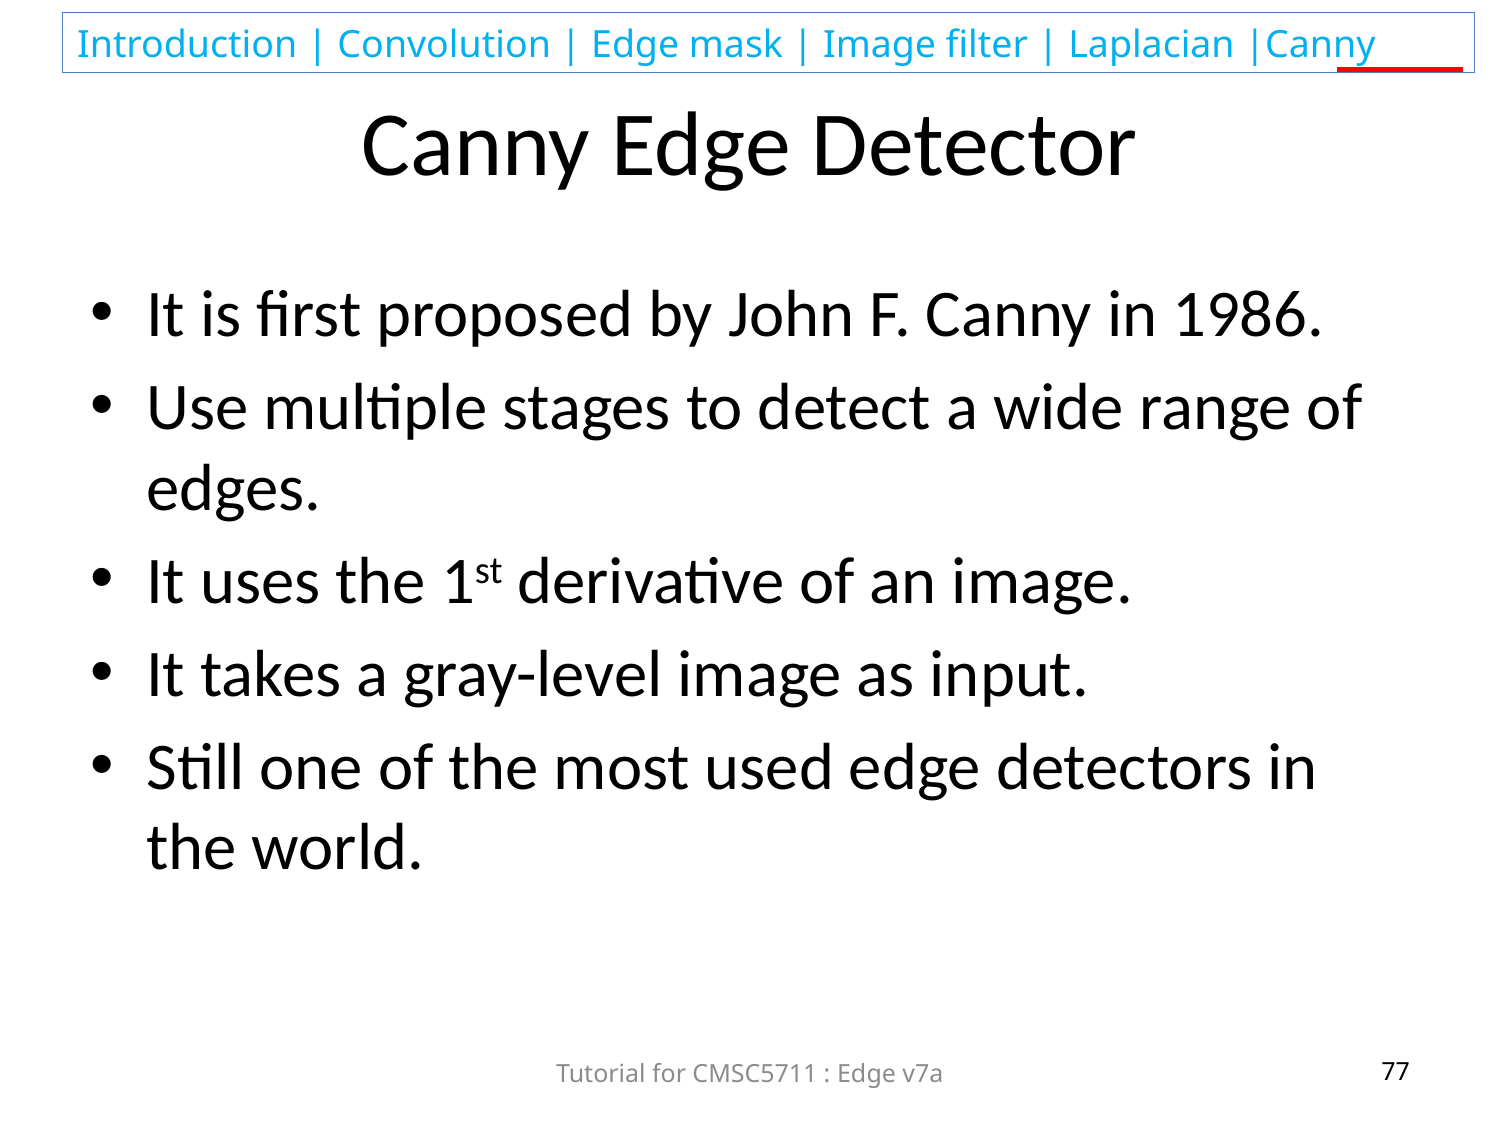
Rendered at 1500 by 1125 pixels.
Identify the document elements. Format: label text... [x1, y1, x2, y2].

title Canny Edge Detector [75, 45, 1425, 233]
list It is first proposed by John F. Canny in 1986. Use multiple stages to detect a wide range of edges. It uses the 1st derivative of an image. It takes a gray-level image as input. Still one of the most used edge detectors in the world. [75, 262, 1425, 1005]
slide_number 77 [1074, 1042, 1425, 1103]
footer Tutorial for CMSC5711 : Edge v7a [512, 1042, 988, 1103]
